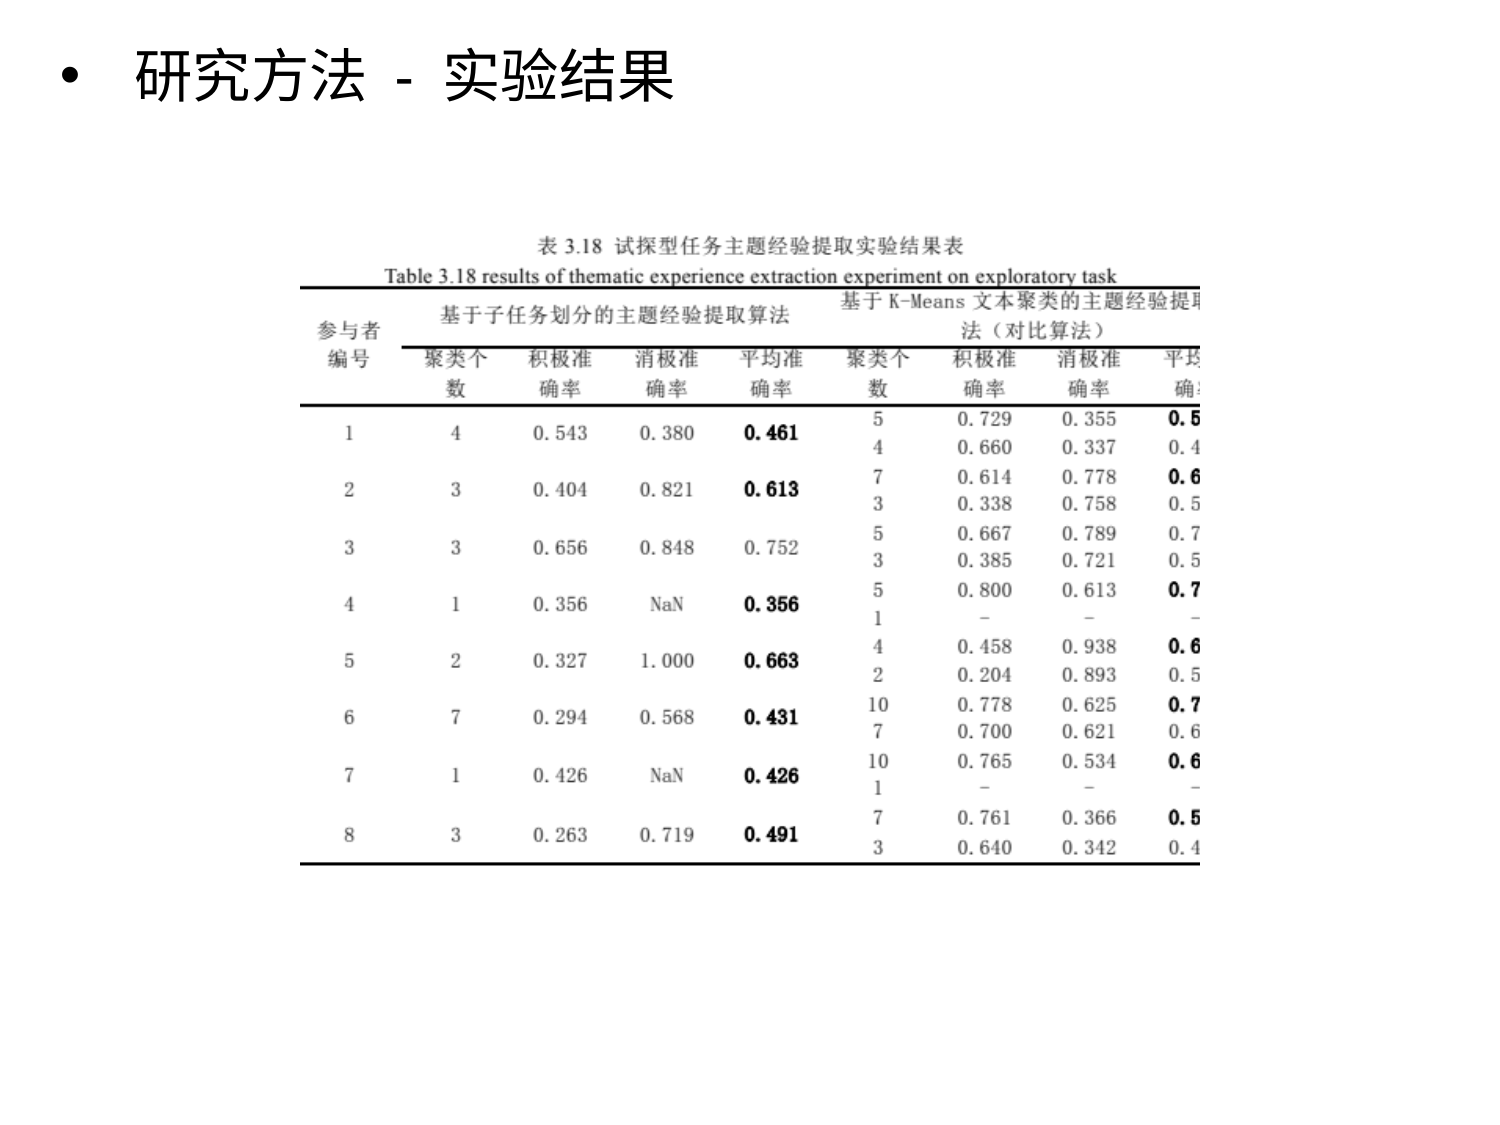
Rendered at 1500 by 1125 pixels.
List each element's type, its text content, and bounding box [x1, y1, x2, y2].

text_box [299, 233, 1200, 892]
text_box 研究方法 - 实验结果 [44, 31, 1309, 117]
